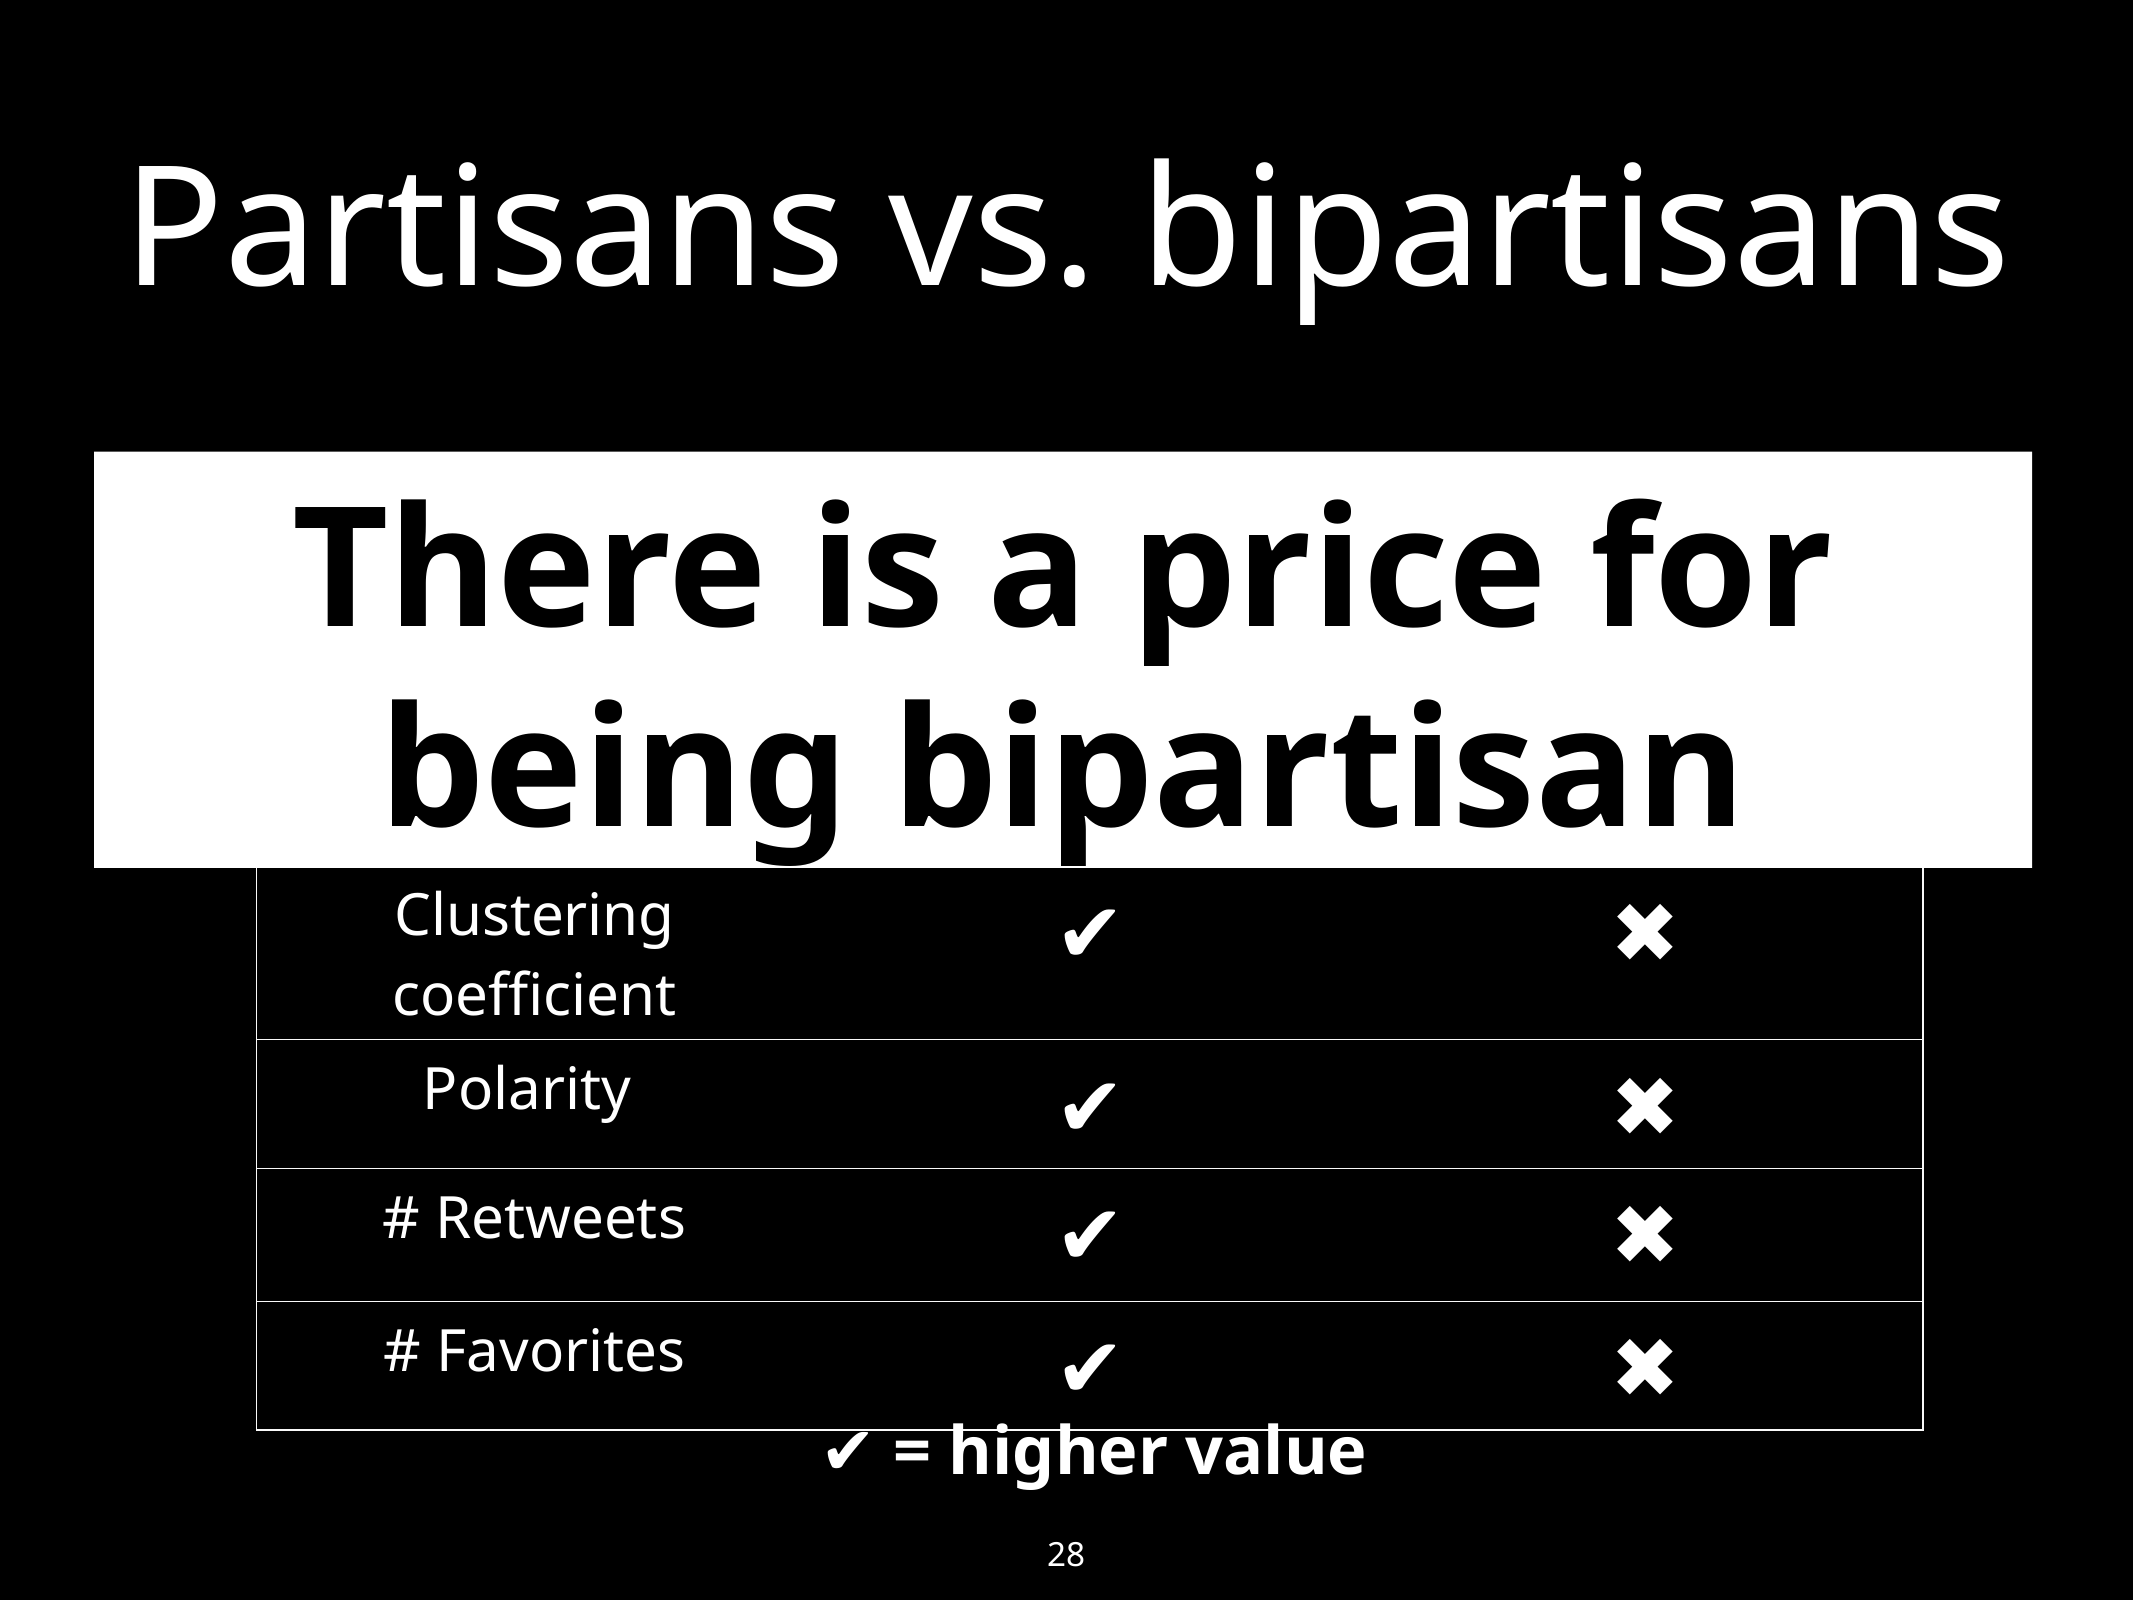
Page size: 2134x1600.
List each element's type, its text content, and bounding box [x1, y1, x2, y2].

table_cell Clustering coefficient [257, 868, 812, 1039]
title Partisans vs. bipartisans [93, 41, 2041, 397]
text_box There is a price for being bipartisan [94, 451, 2033, 868]
table_cell ✔ [812, 1302, 1368, 1399]
table_cell Polarity [257, 1040, 812, 1168]
slide_number 28 [1037, 1524, 1095, 1579]
table_cell ✔ [812, 1169, 1368, 1301]
table_cell ✖ [1368, 1302, 1922, 1429]
table_cell # Favorites [257, 1302, 812, 1429]
table_cell ✖ [1368, 868, 1922, 1039]
text_box ✔ = higher value [556, 1399, 1632, 1497]
table_cell ✔ [812, 1040, 1368, 1168]
table_cell ✖ [1368, 1169, 1922, 1301]
table_cell # Retweets [257, 1169, 812, 1301]
table_cell ✔ [812, 868, 1368, 1039]
table_cell ✖ [1368, 1040, 1922, 1168]
